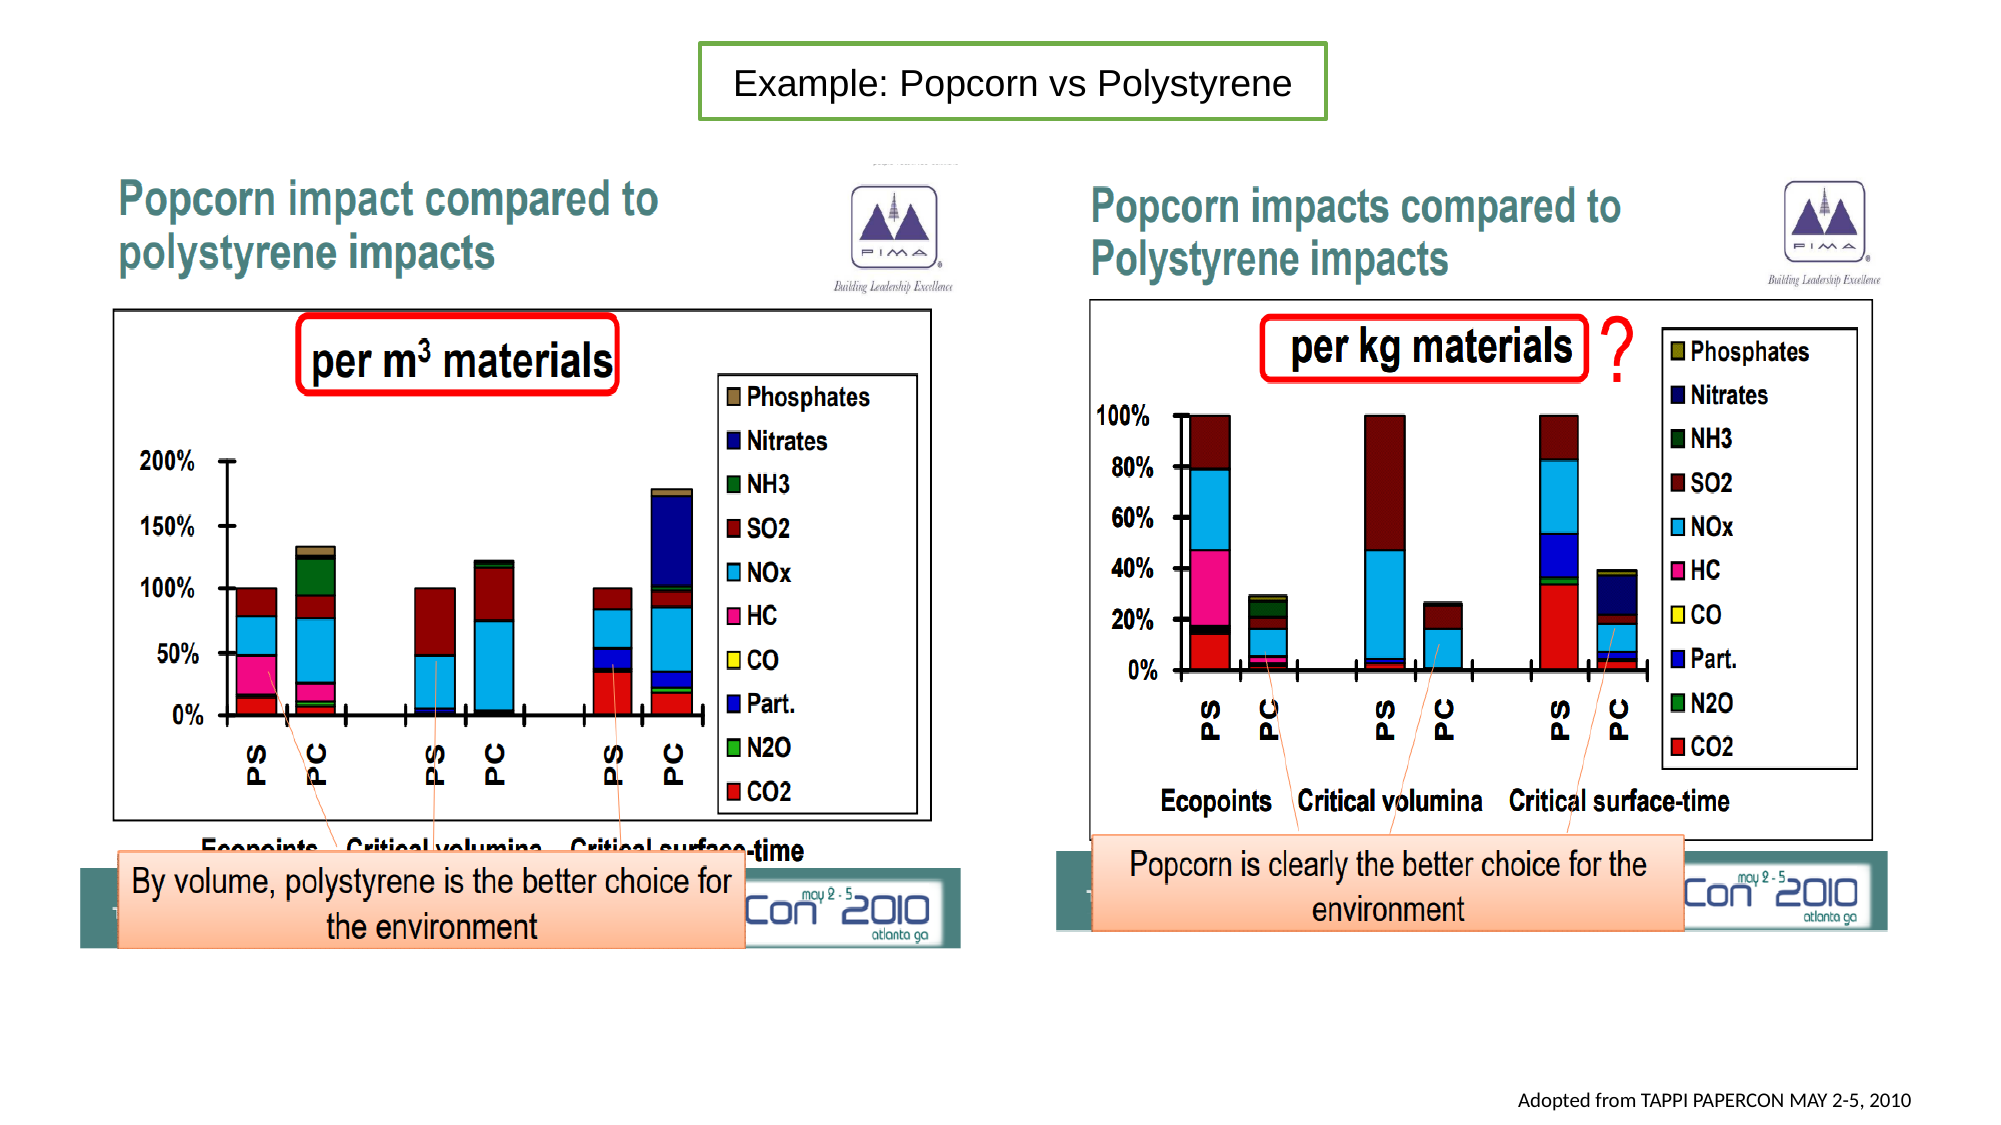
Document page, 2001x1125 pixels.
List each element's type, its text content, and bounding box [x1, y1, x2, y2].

text_box Example: Popcorn vs Polystyrene [698, 41, 1328, 121]
picture [1026, 164, 1895, 932]
text_box Adopted from TAPPI PAPERCON MAY 2-5, 2010 [1503, 1079, 2000, 1120]
picture [69, 164, 974, 959]
